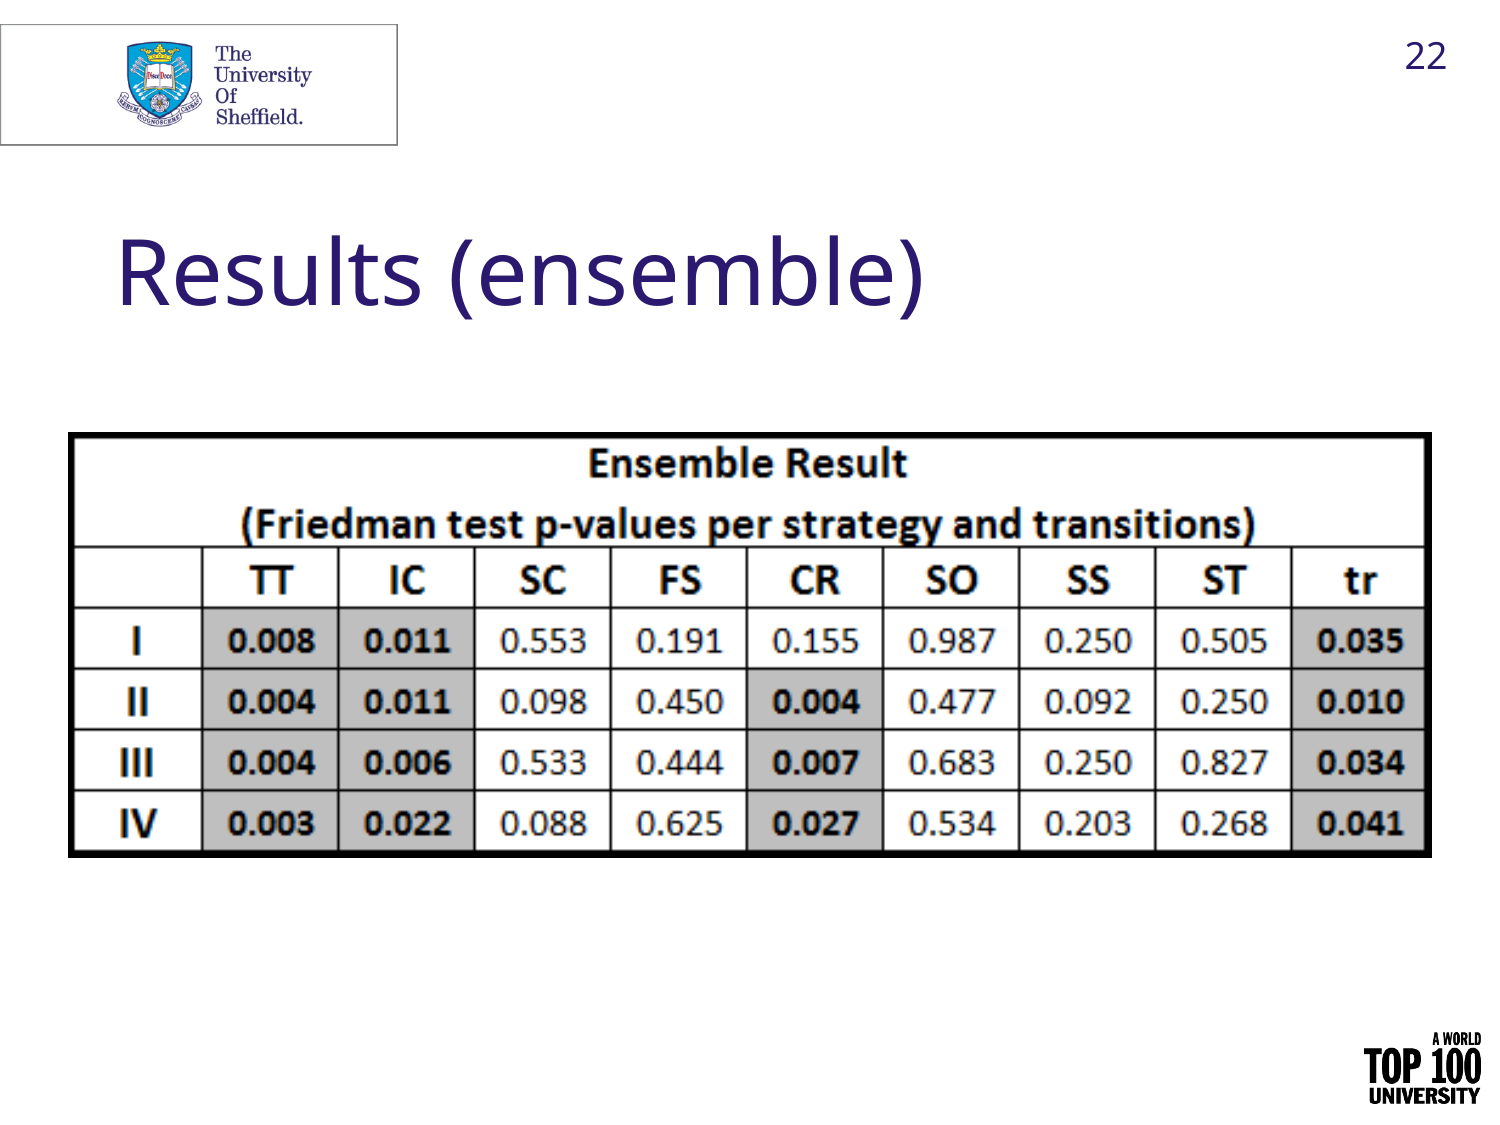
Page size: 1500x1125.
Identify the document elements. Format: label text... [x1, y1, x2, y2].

picture [1364, 1032, 1481, 1104]
picture [0, 24, 398, 146]
slide_number 22 [1149, 24, 1463, 101]
picture [68, 432, 1432, 859]
title Results (ensemble) [99, 224, 1450, 350]
